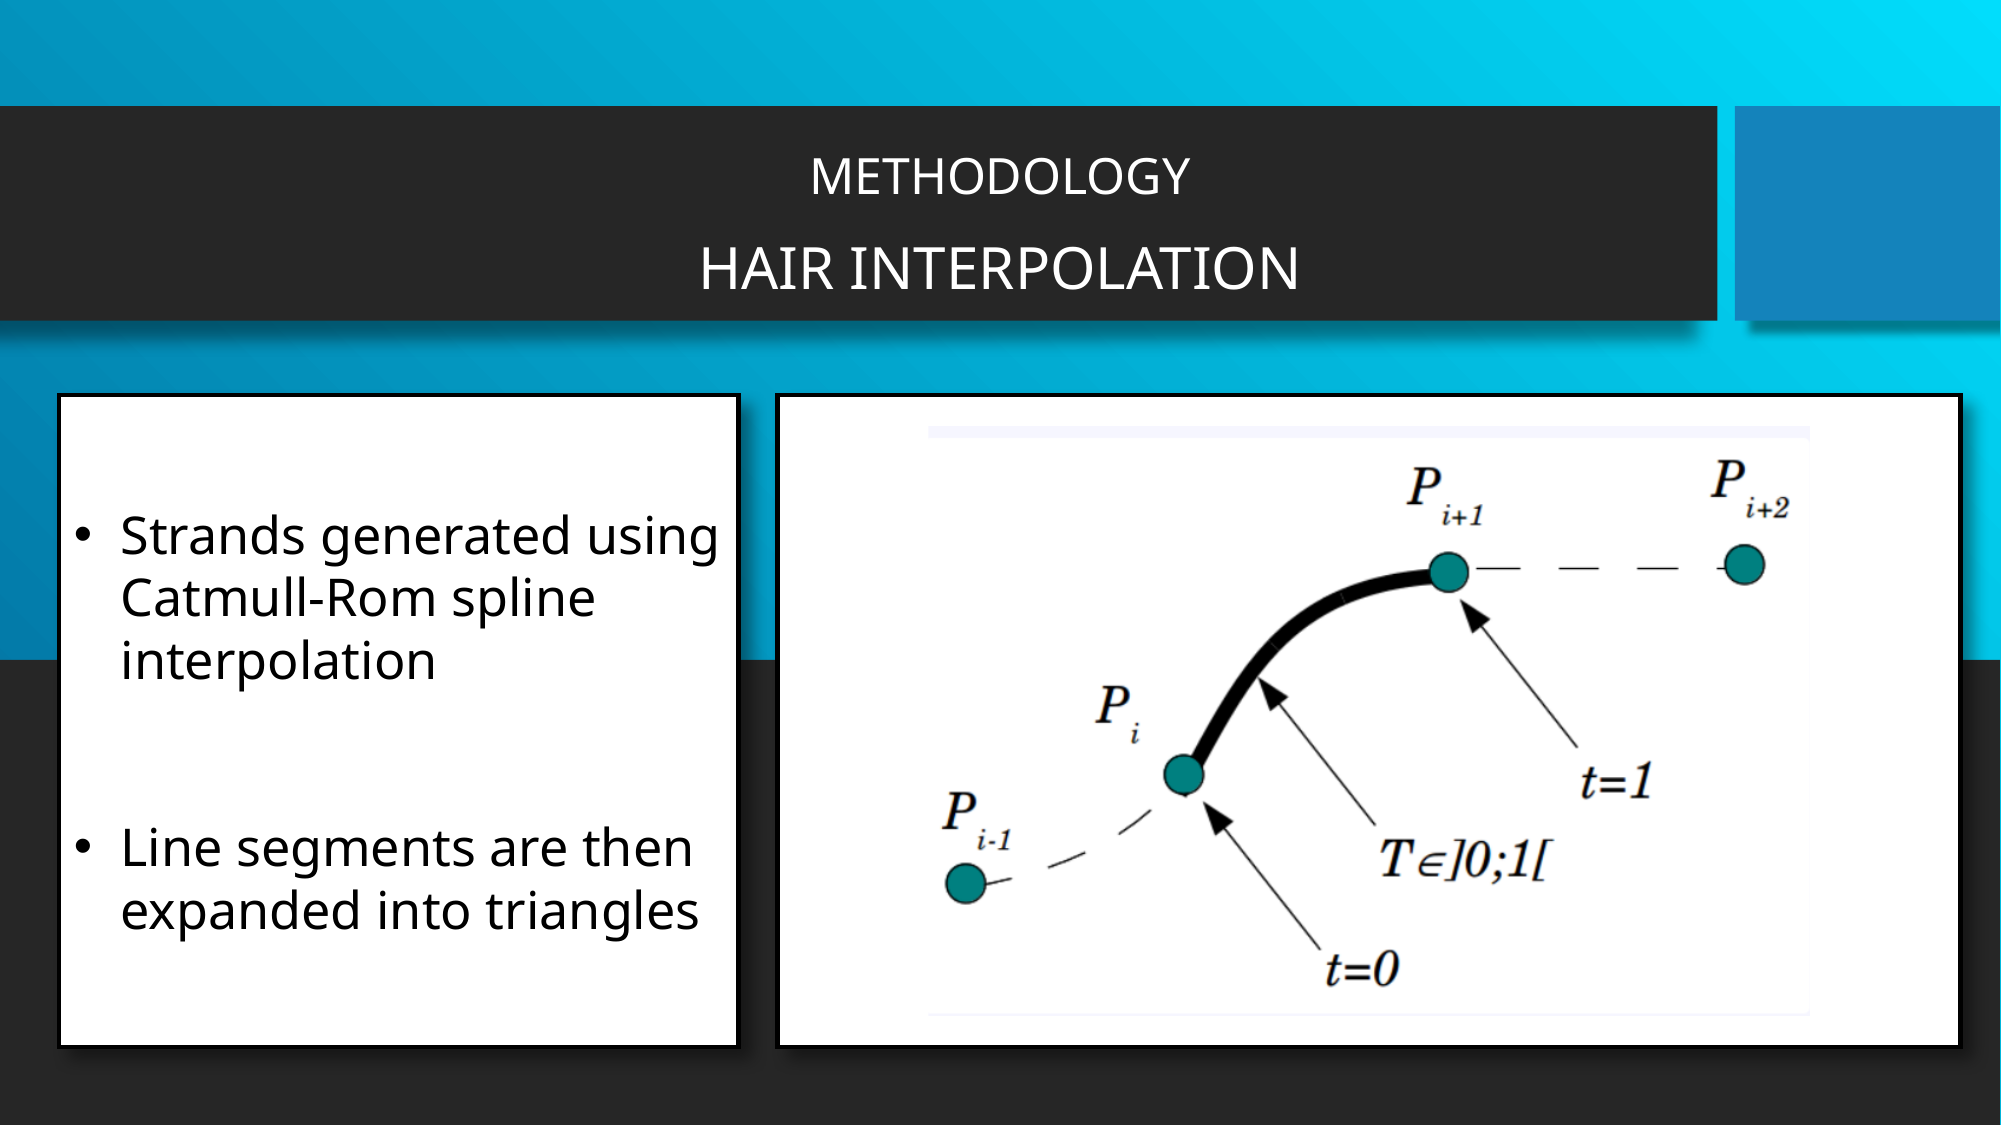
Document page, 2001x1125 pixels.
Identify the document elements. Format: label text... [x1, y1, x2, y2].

text_box [0, 0, 2000, 223]
text_box [1734, 105, 2000, 322]
text_box [0, 309, 2000, 659]
text_box [777, 394, 1962, 1048]
text_box METHODOLOGY [494, 106, 1506, 212]
picture [928, 425, 1810, 1016]
text_box [0, 105, 1718, 322]
text_box [0, 659, 2000, 1125]
text_box HAIR INTERPOLATION [141, 223, 1859, 309]
